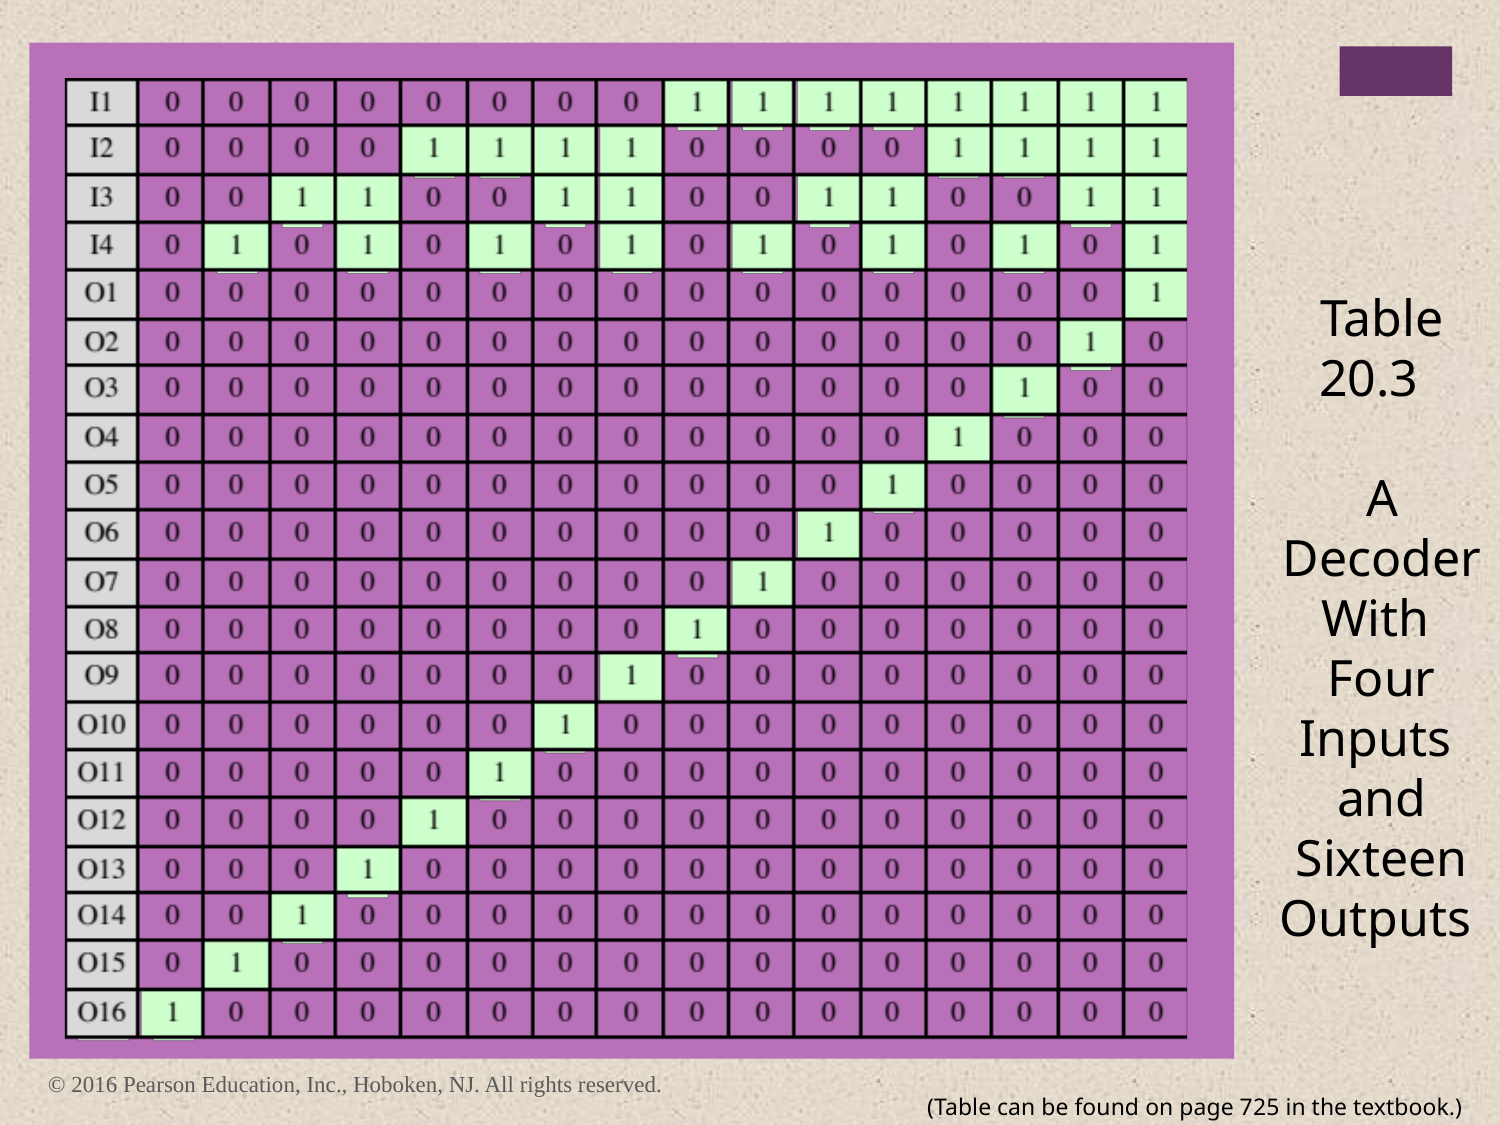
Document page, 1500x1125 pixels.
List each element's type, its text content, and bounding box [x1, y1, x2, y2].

picture [64, 77, 1188, 1068]
footer © 2016 Pearson Education, Inc., Hoboken, NJ. All rights reserved. [33, 1059, 1038, 1114]
picture [0, 0, 1500, 1125]
text_box Table 20.3 A Decoder With Four Inputs and Sixteen Outputs [1246, 278, 1500, 954]
text_box (Table can be found on page 725 in the textbook.) [912, 1084, 1478, 1125]
text_box [29, 42, 1235, 1059]
